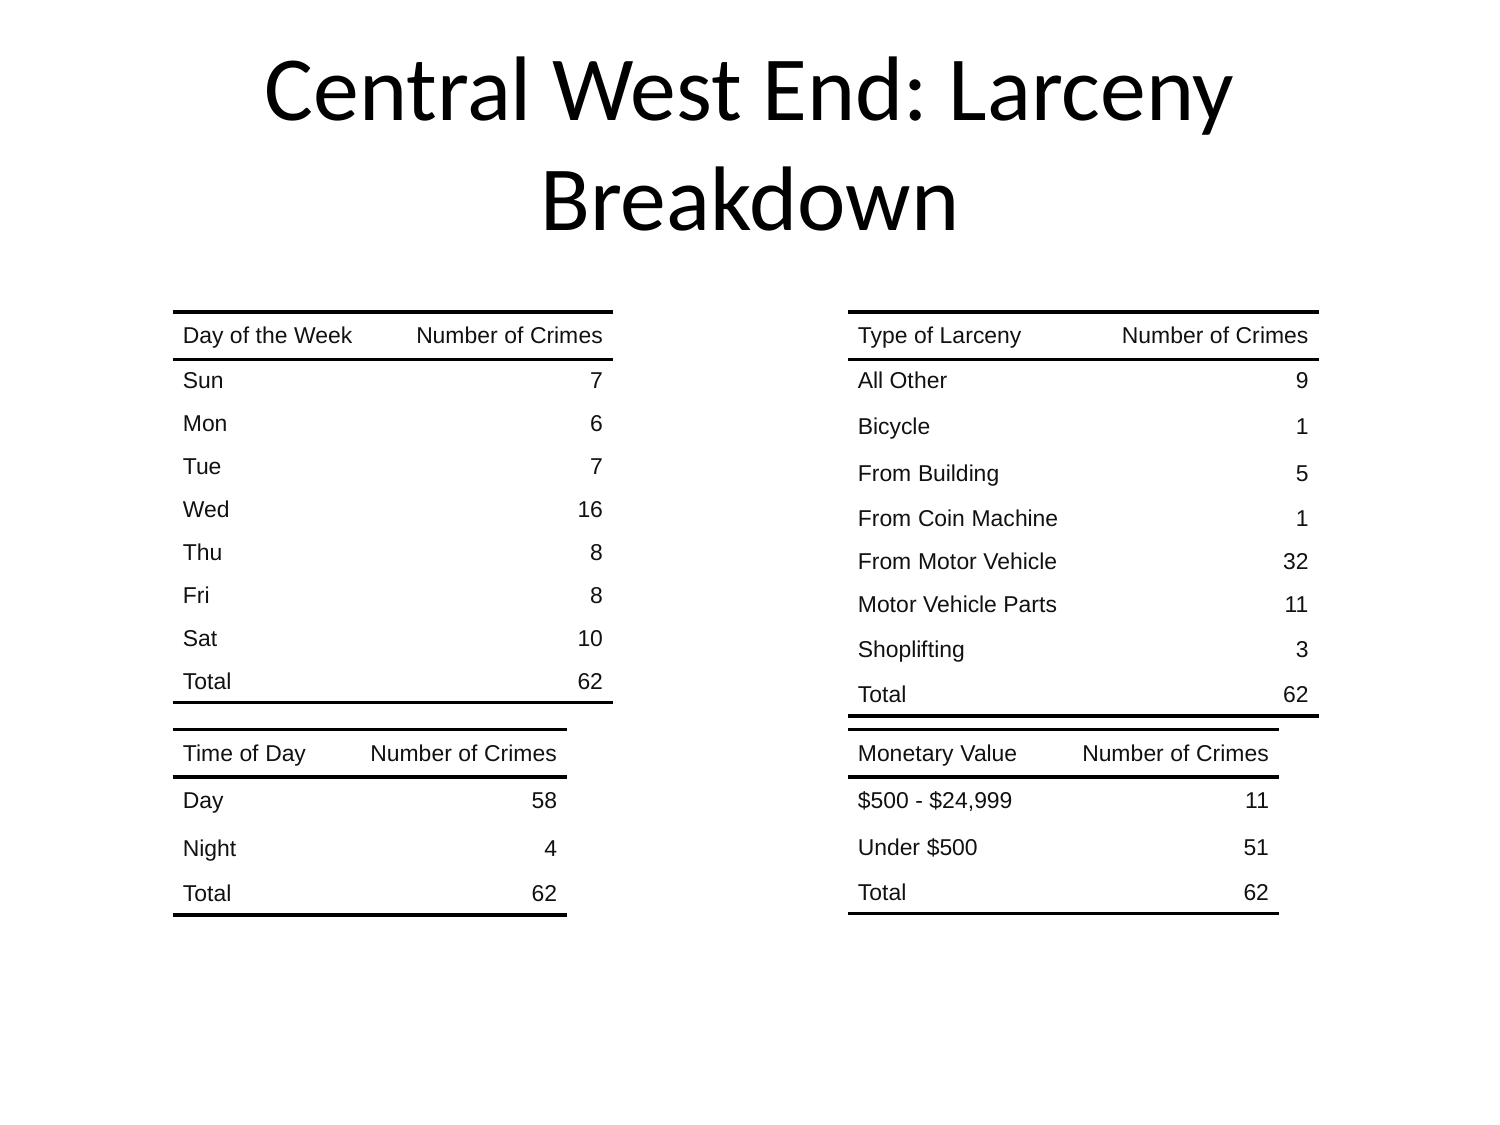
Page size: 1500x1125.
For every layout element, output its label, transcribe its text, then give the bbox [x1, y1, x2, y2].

table_header Number of Crimes [1051, 731, 1279, 775]
table_cell Shoplifting [848, 626, 1090, 673]
table_cell Thu [173, 531, 385, 574]
table_header Time of Day [173, 731, 339, 775]
table_cell Wed [173, 488, 385, 531]
table_cell 3 [1090, 626, 1319, 673]
table_cell Bicycle [848, 402, 1090, 450]
table_cell 58 [339, 779, 567, 825]
table_cell Total [848, 871, 1051, 912]
table_header Number of Crimes [1090, 314, 1319, 358]
table_cell 6 [385, 402, 613, 445]
table_header Type of Larceny [848, 314, 1090, 358]
table_cell Motor Vehicle Parts [848, 583, 1090, 626]
table_cell 8 [385, 574, 613, 617]
table_cell All Other [848, 361, 1090, 402]
table_cell 1 [1090, 497, 1319, 540]
table_cell From Coin Machine [848, 497, 1090, 540]
table_header Number of Crimes [339, 731, 567, 775]
table_cell Night [173, 825, 339, 872]
table_cell Total [173, 872, 339, 913]
table_cell Sat [173, 617, 385, 660]
table_cell Total [173, 660, 385, 701]
table_cell Under $500 [848, 824, 1051, 871]
table_cell 5 [1090, 450, 1319, 497]
table_cell 10 [385, 617, 613, 660]
table_cell Mon [173, 402, 385, 445]
table_cell From Motor Vehicle [848, 540, 1090, 583]
table_cell Sun [173, 361, 385, 402]
table_cell Tue [173, 445, 385, 488]
title Central West End: Larceny Breakdown [75, 45, 1425, 233]
table_cell 62 [385, 660, 613, 701]
table_header Monetary Value [848, 731, 1051, 775]
table_cell 62 [339, 872, 567, 913]
table_cell 7 [385, 445, 613, 488]
table_cell 11 [1051, 779, 1279, 824]
table_cell 9 [1090, 361, 1319, 402]
table_cell 32 [1090, 540, 1319, 583]
table_cell Total [848, 673, 1090, 714]
table_cell 62 [1090, 673, 1319, 714]
table_cell 8 [385, 531, 613, 574]
table_cell 16 [385, 488, 613, 531]
table_cell 11 [1090, 583, 1319, 626]
table_cell 51 [1051, 824, 1279, 871]
table_cell 4 [339, 825, 567, 872]
table_cell From Building [848, 450, 1090, 497]
table_cell 7 [385, 361, 613, 402]
table_header Day of the Week [173, 314, 385, 358]
table_cell $500 - $24,999 [848, 779, 1051, 824]
table_header Number of Crimes [385, 314, 613, 358]
table_cell Fri [173, 574, 385, 617]
table_cell 62 [1051, 871, 1279, 912]
table_cell Day [173, 779, 339, 825]
table_cell 1 [1090, 402, 1319, 450]
